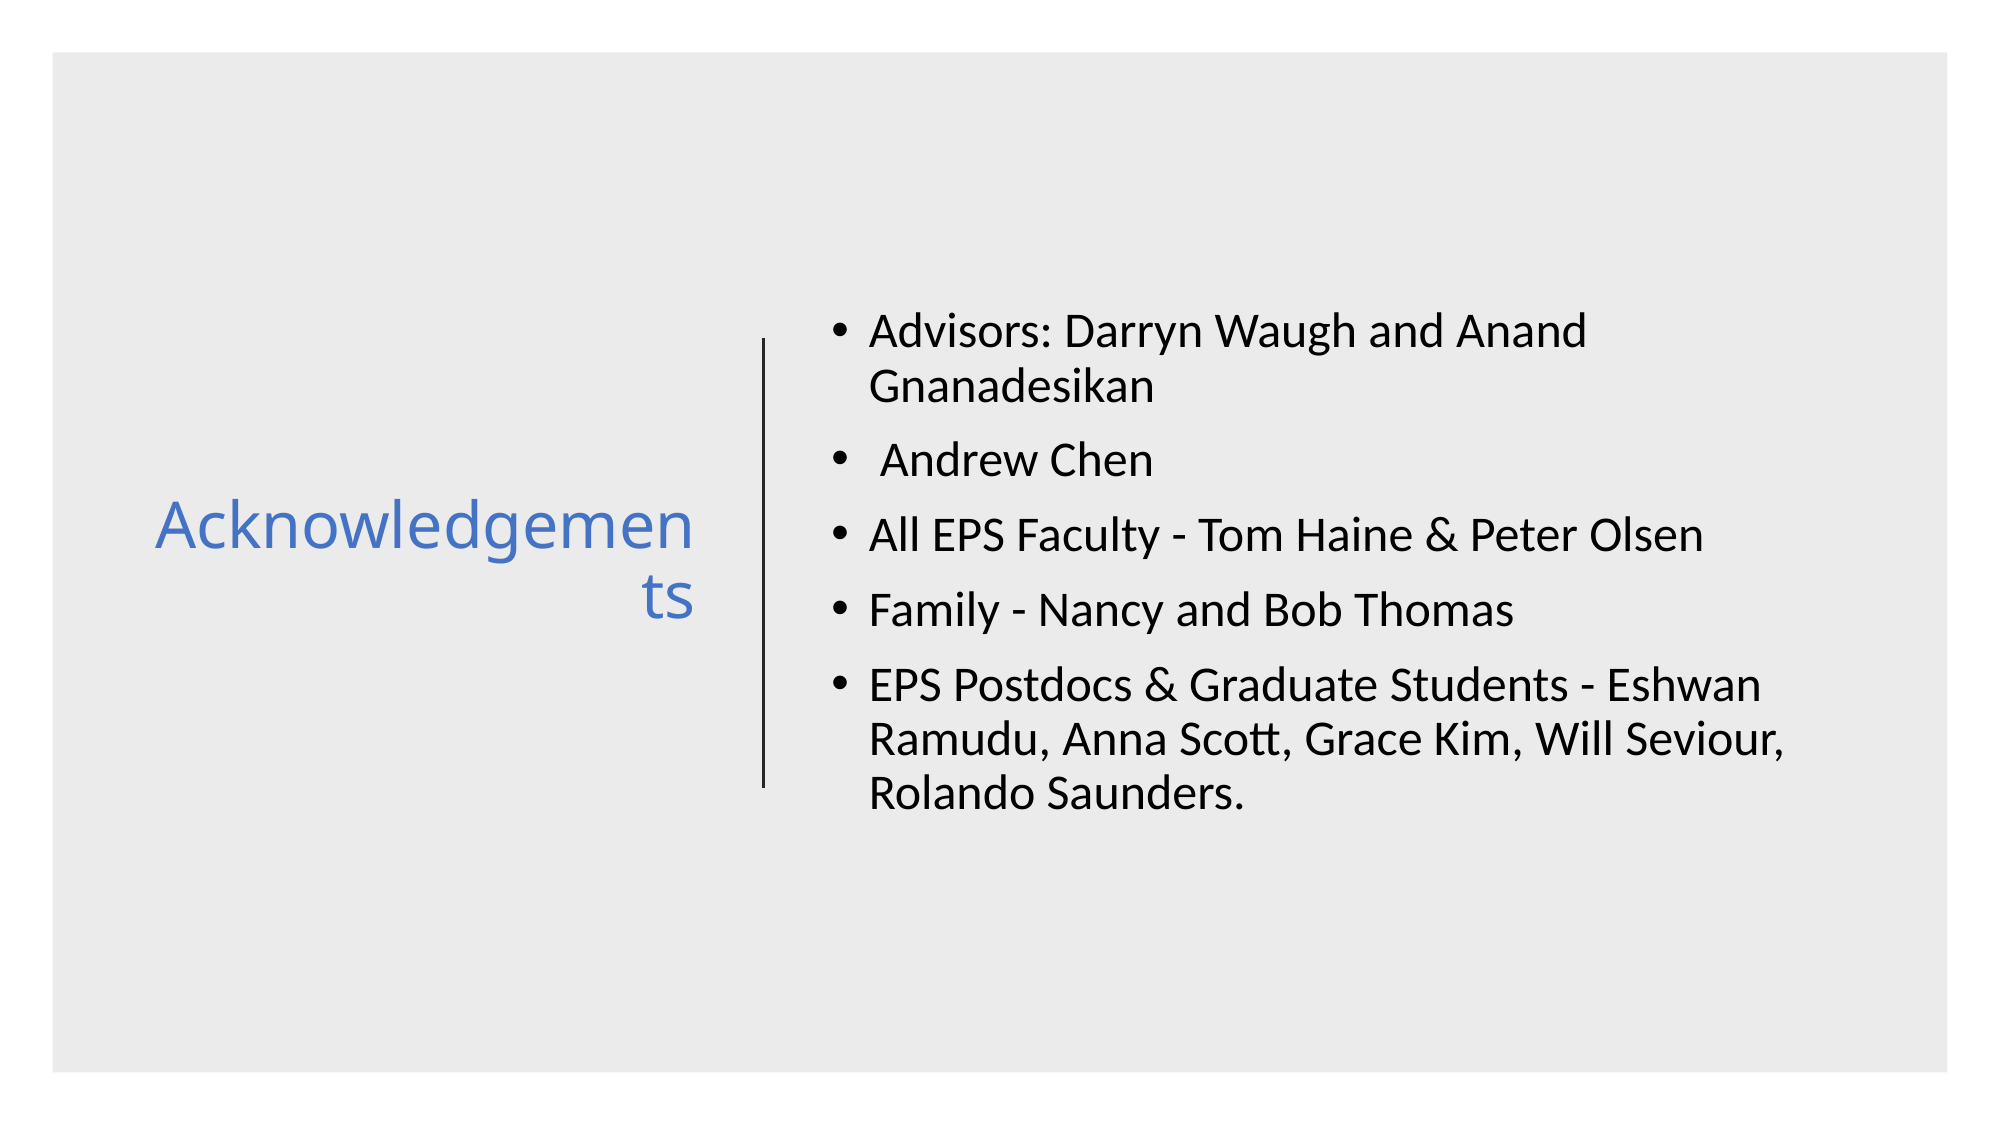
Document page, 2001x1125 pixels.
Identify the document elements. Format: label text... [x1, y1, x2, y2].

list Advisors: Darryn Waugh and Anand Gnanadesikan Andrew Chen All EPS Faculty - Tom Haine & Peter Olsen Family - Nancy and Bob Thomas EPS Postdocs & Graduate Students - Eshwan Ramudu, Anna Scott, Grace Kim, Will Seviour, Rolando Saunders. [816, 158, 1863, 967]
text_box [52, 51, 1948, 1073]
title Acknowledgements [137, 158, 711, 967]
